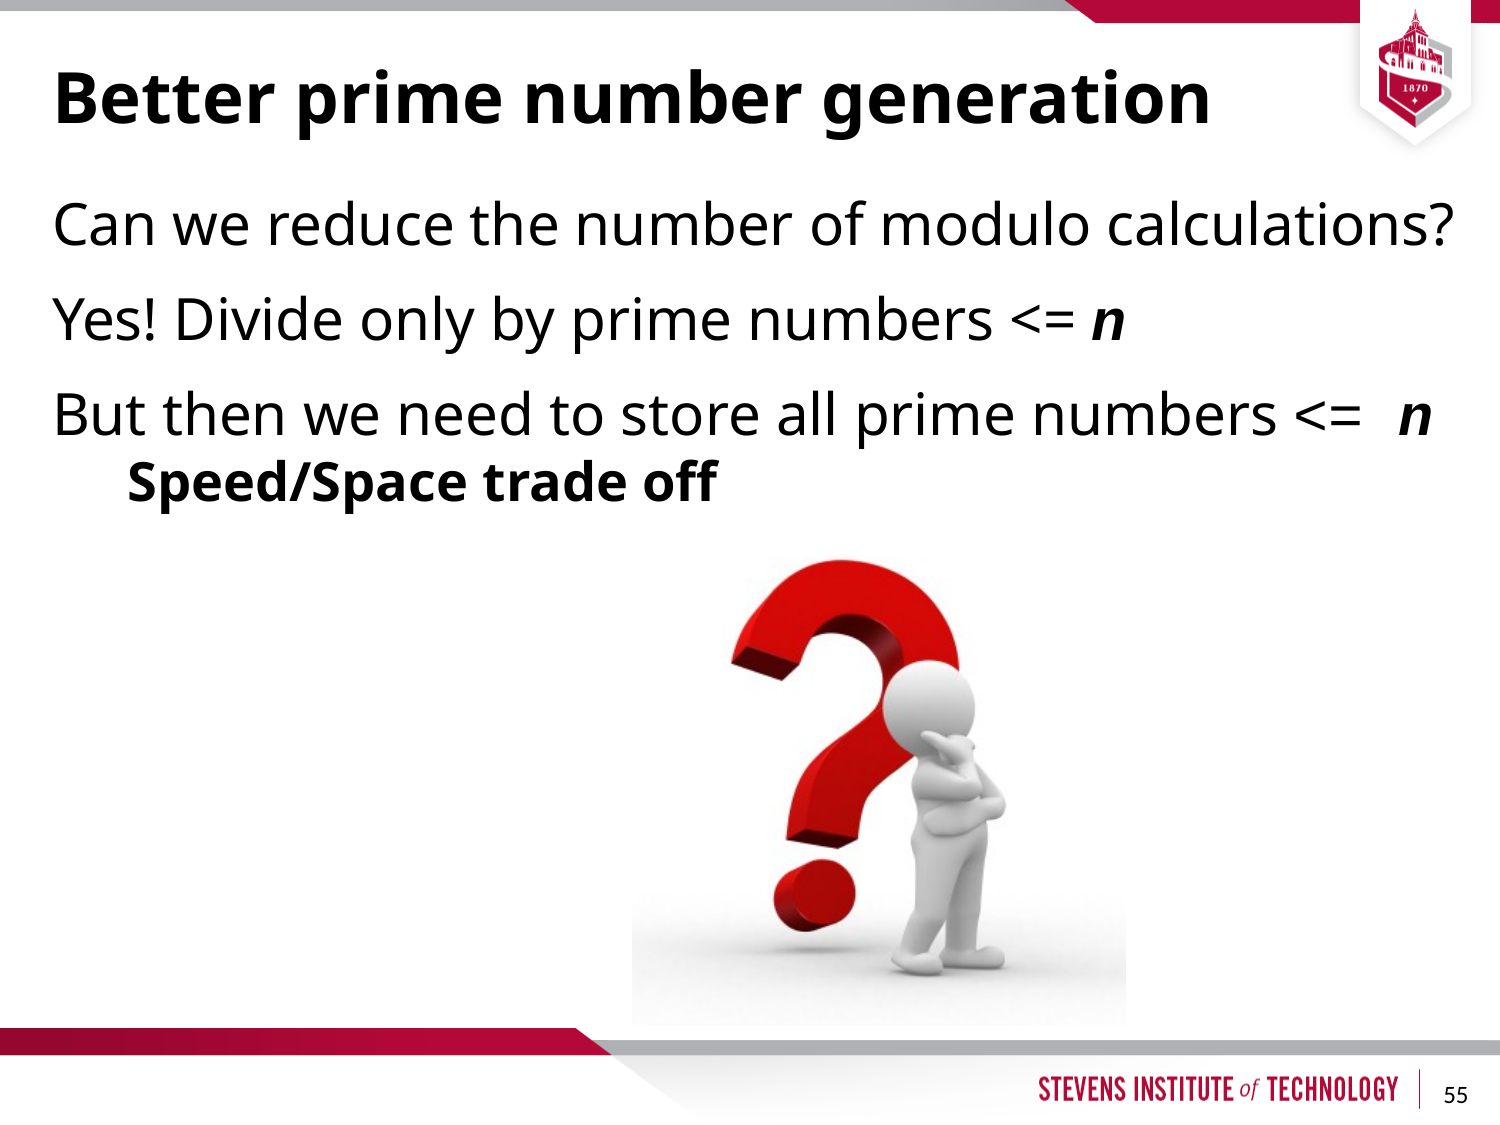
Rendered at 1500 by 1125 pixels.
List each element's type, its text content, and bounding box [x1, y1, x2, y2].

picture [632, 533, 1126, 1026]
title Better prime number generation [37, 45, 1466, 150]
picture [0, 0, 1500, 160]
slide_number 55 [1428, 1071, 1490, 1108]
picture [0, 1028, 1500, 1125]
list Can we reduce the number of modulo calculations? Yes! Divide only by prime numbers <= n But then we need to store all prime numbers <= n Speed/Space trade off [37, 179, 1500, 1072]
